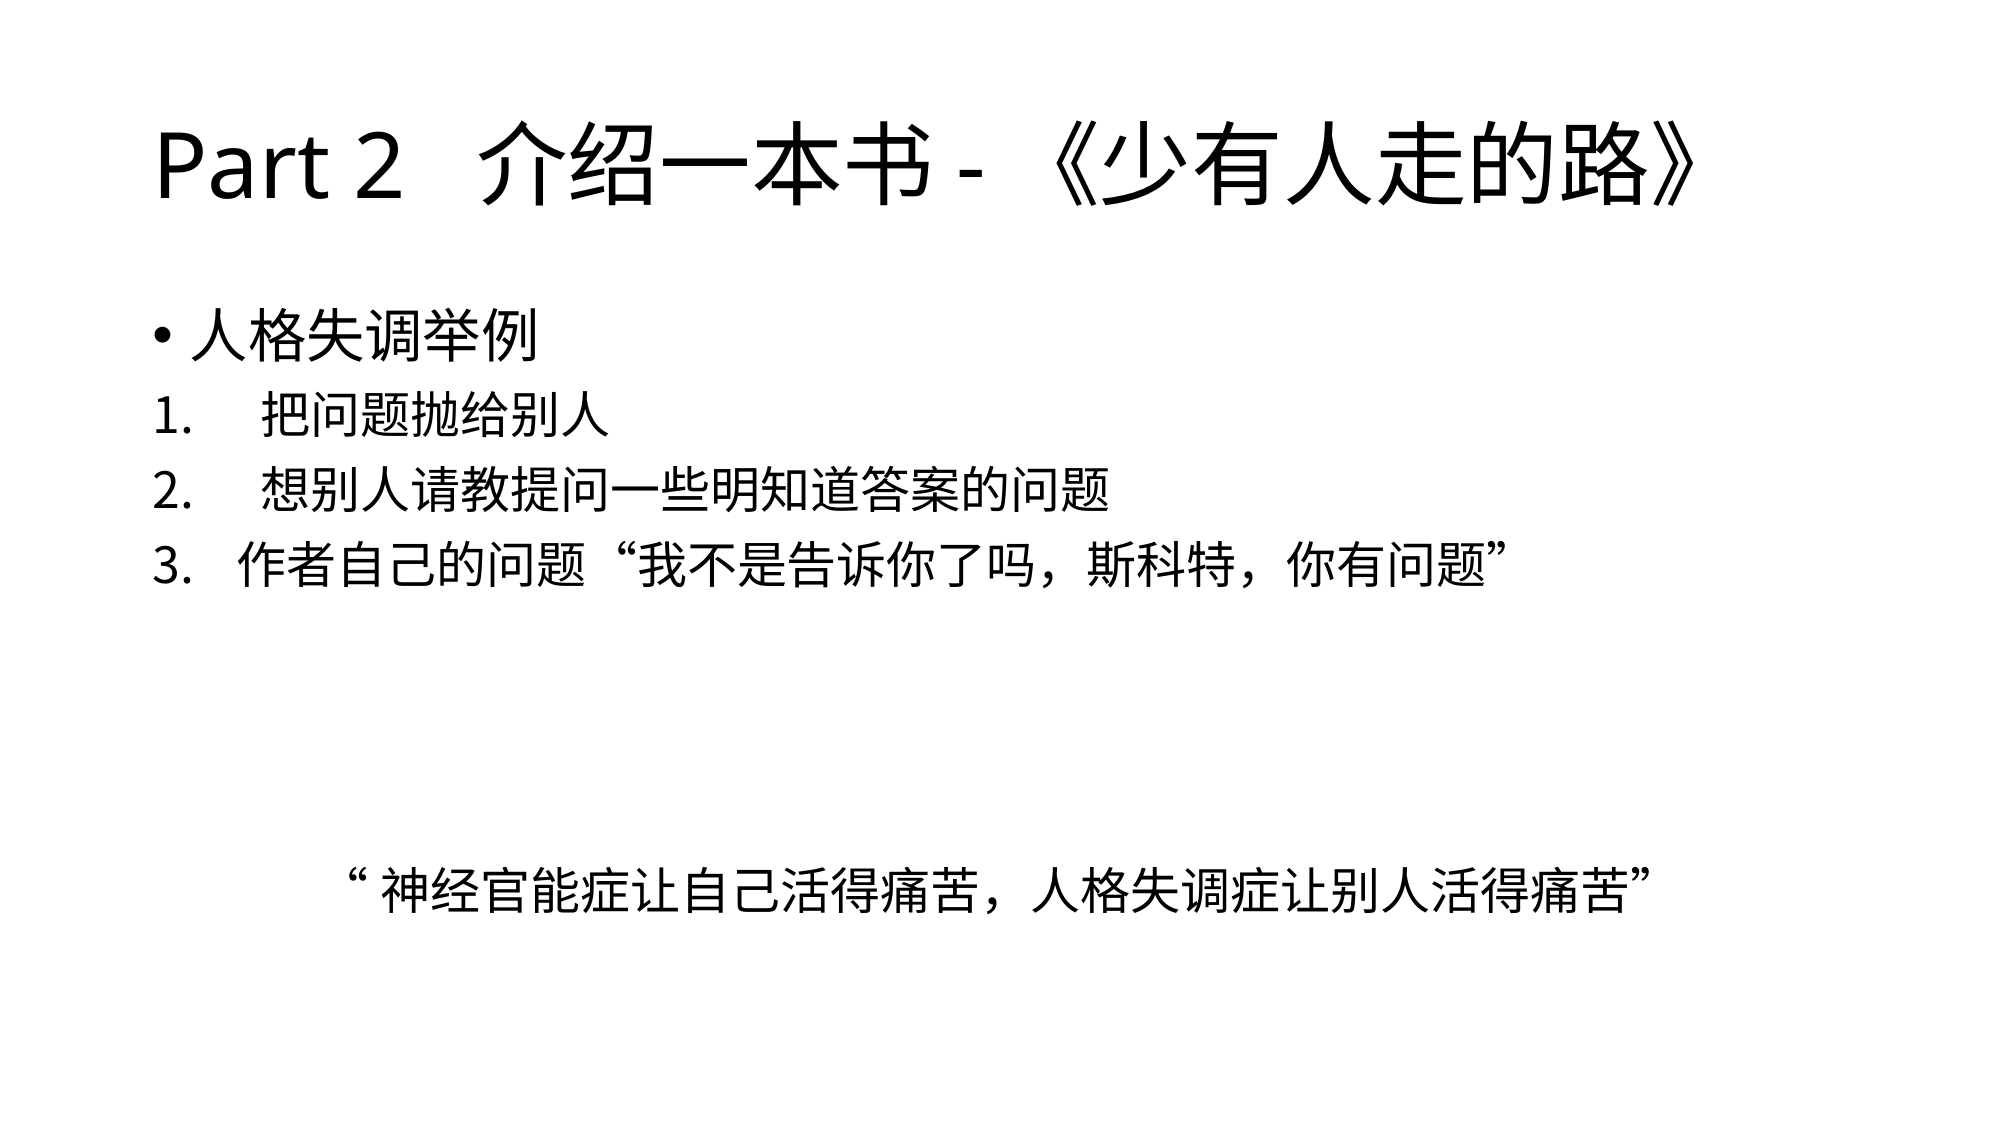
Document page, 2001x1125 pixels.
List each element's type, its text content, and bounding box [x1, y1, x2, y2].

text_box “神经官能症让自己活得痛苦，人格失调症让别人活得痛苦” [304, 852, 1696, 928]
title Part 2 介绍一本书-《少有人走的路》 [137, 59, 1863, 278]
list 人格失调举例 把问题抛给别人 想别人请教提问一些明知道答案的问题 作者自己的问题“我不是告诉你了吗，斯科特，你有问题” [137, 299, 1863, 1014]
